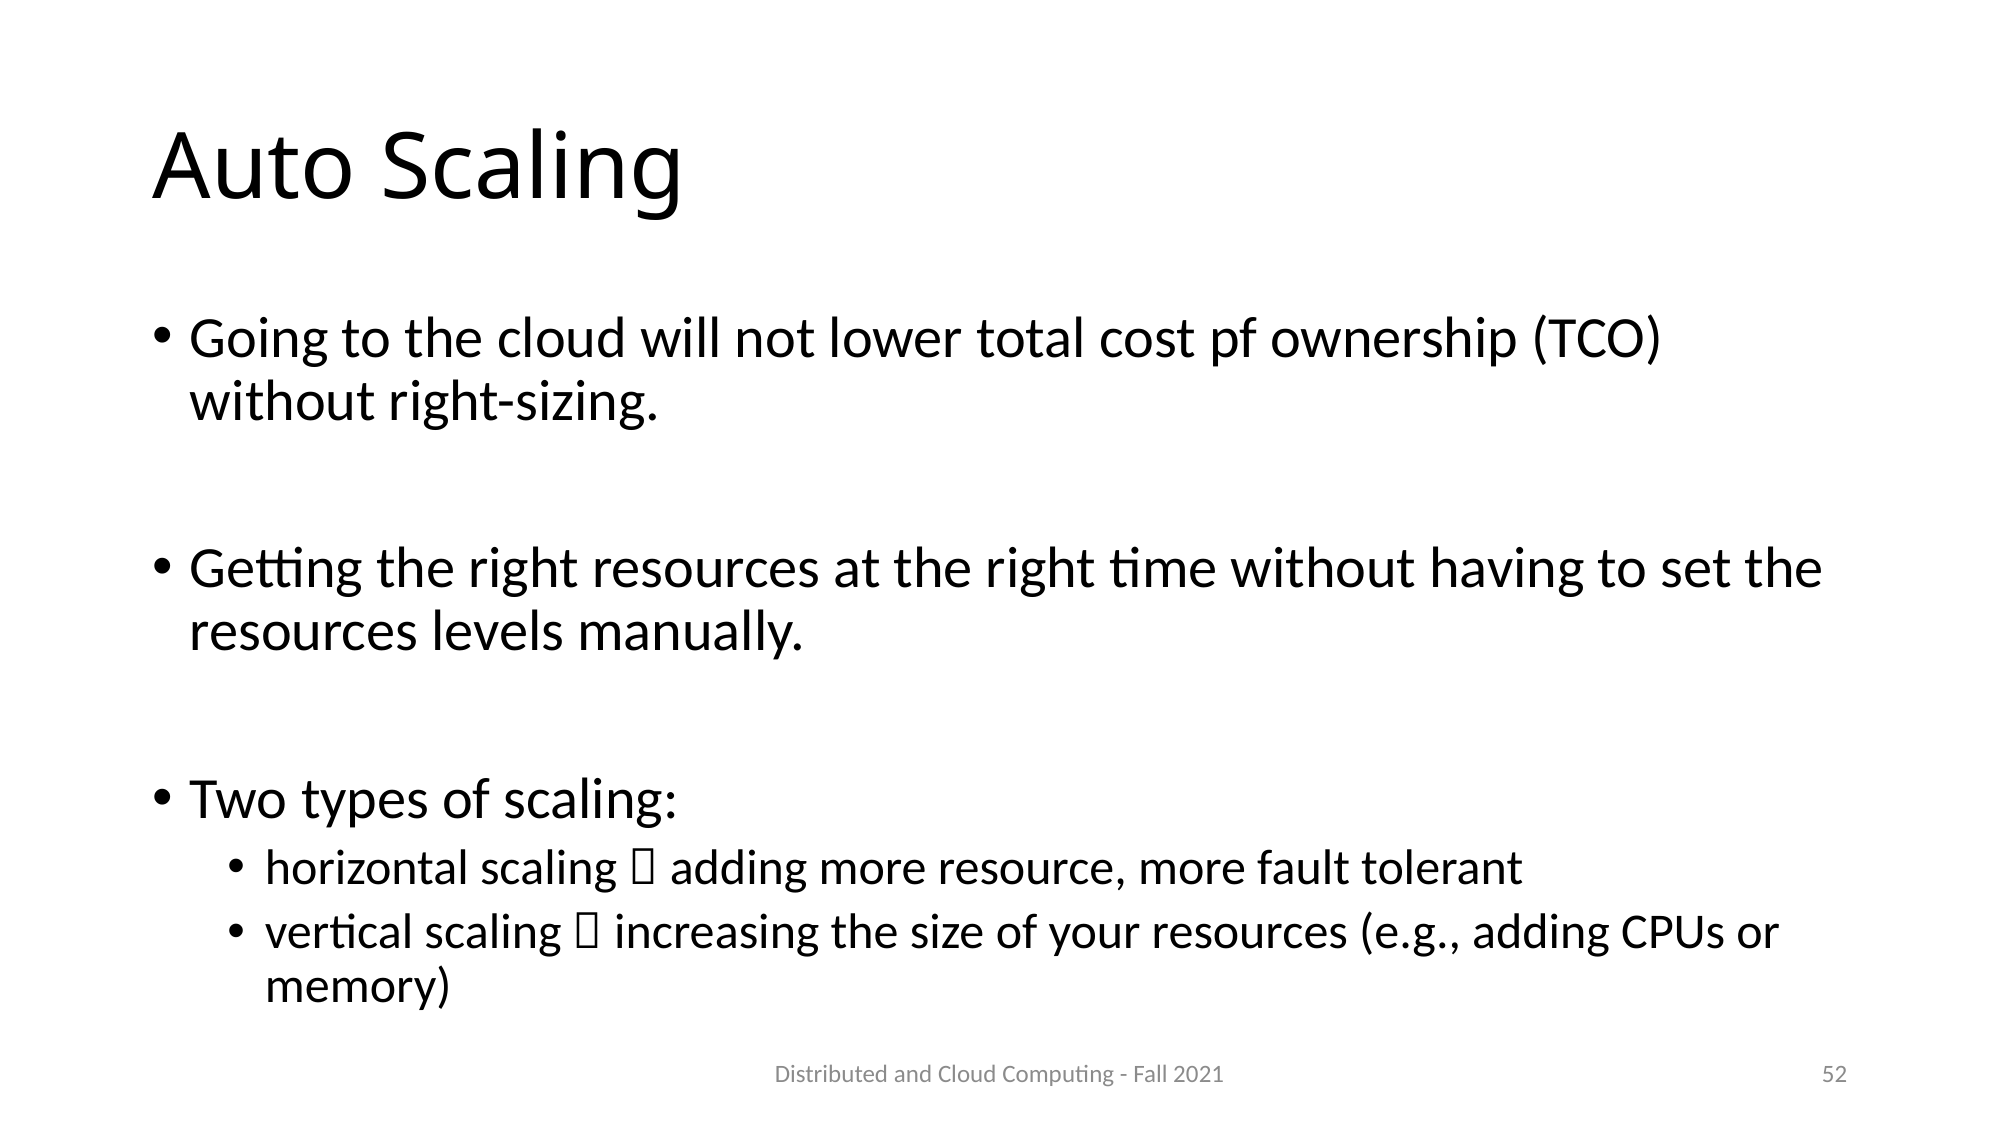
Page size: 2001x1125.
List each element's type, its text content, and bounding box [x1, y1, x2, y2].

title Auto Scaling [137, 59, 1863, 278]
footer Distributed and Cloud Computing - Fall 2021 [662, 1042, 1338, 1103]
list Going to the cloud will not lower total cost pf ownership (TCO) without right-sizing. Getting the right resources at the right time without having to set the resources levels manually. Two types of scaling: horizontal scaling  adding more resource, more fault tolerant vertical scaling  increasing the size of your resources (e.g., adding CPUs or memory) [137, 299, 1863, 1014]
slide_number 52 [1412, 1042, 1863, 1103]
